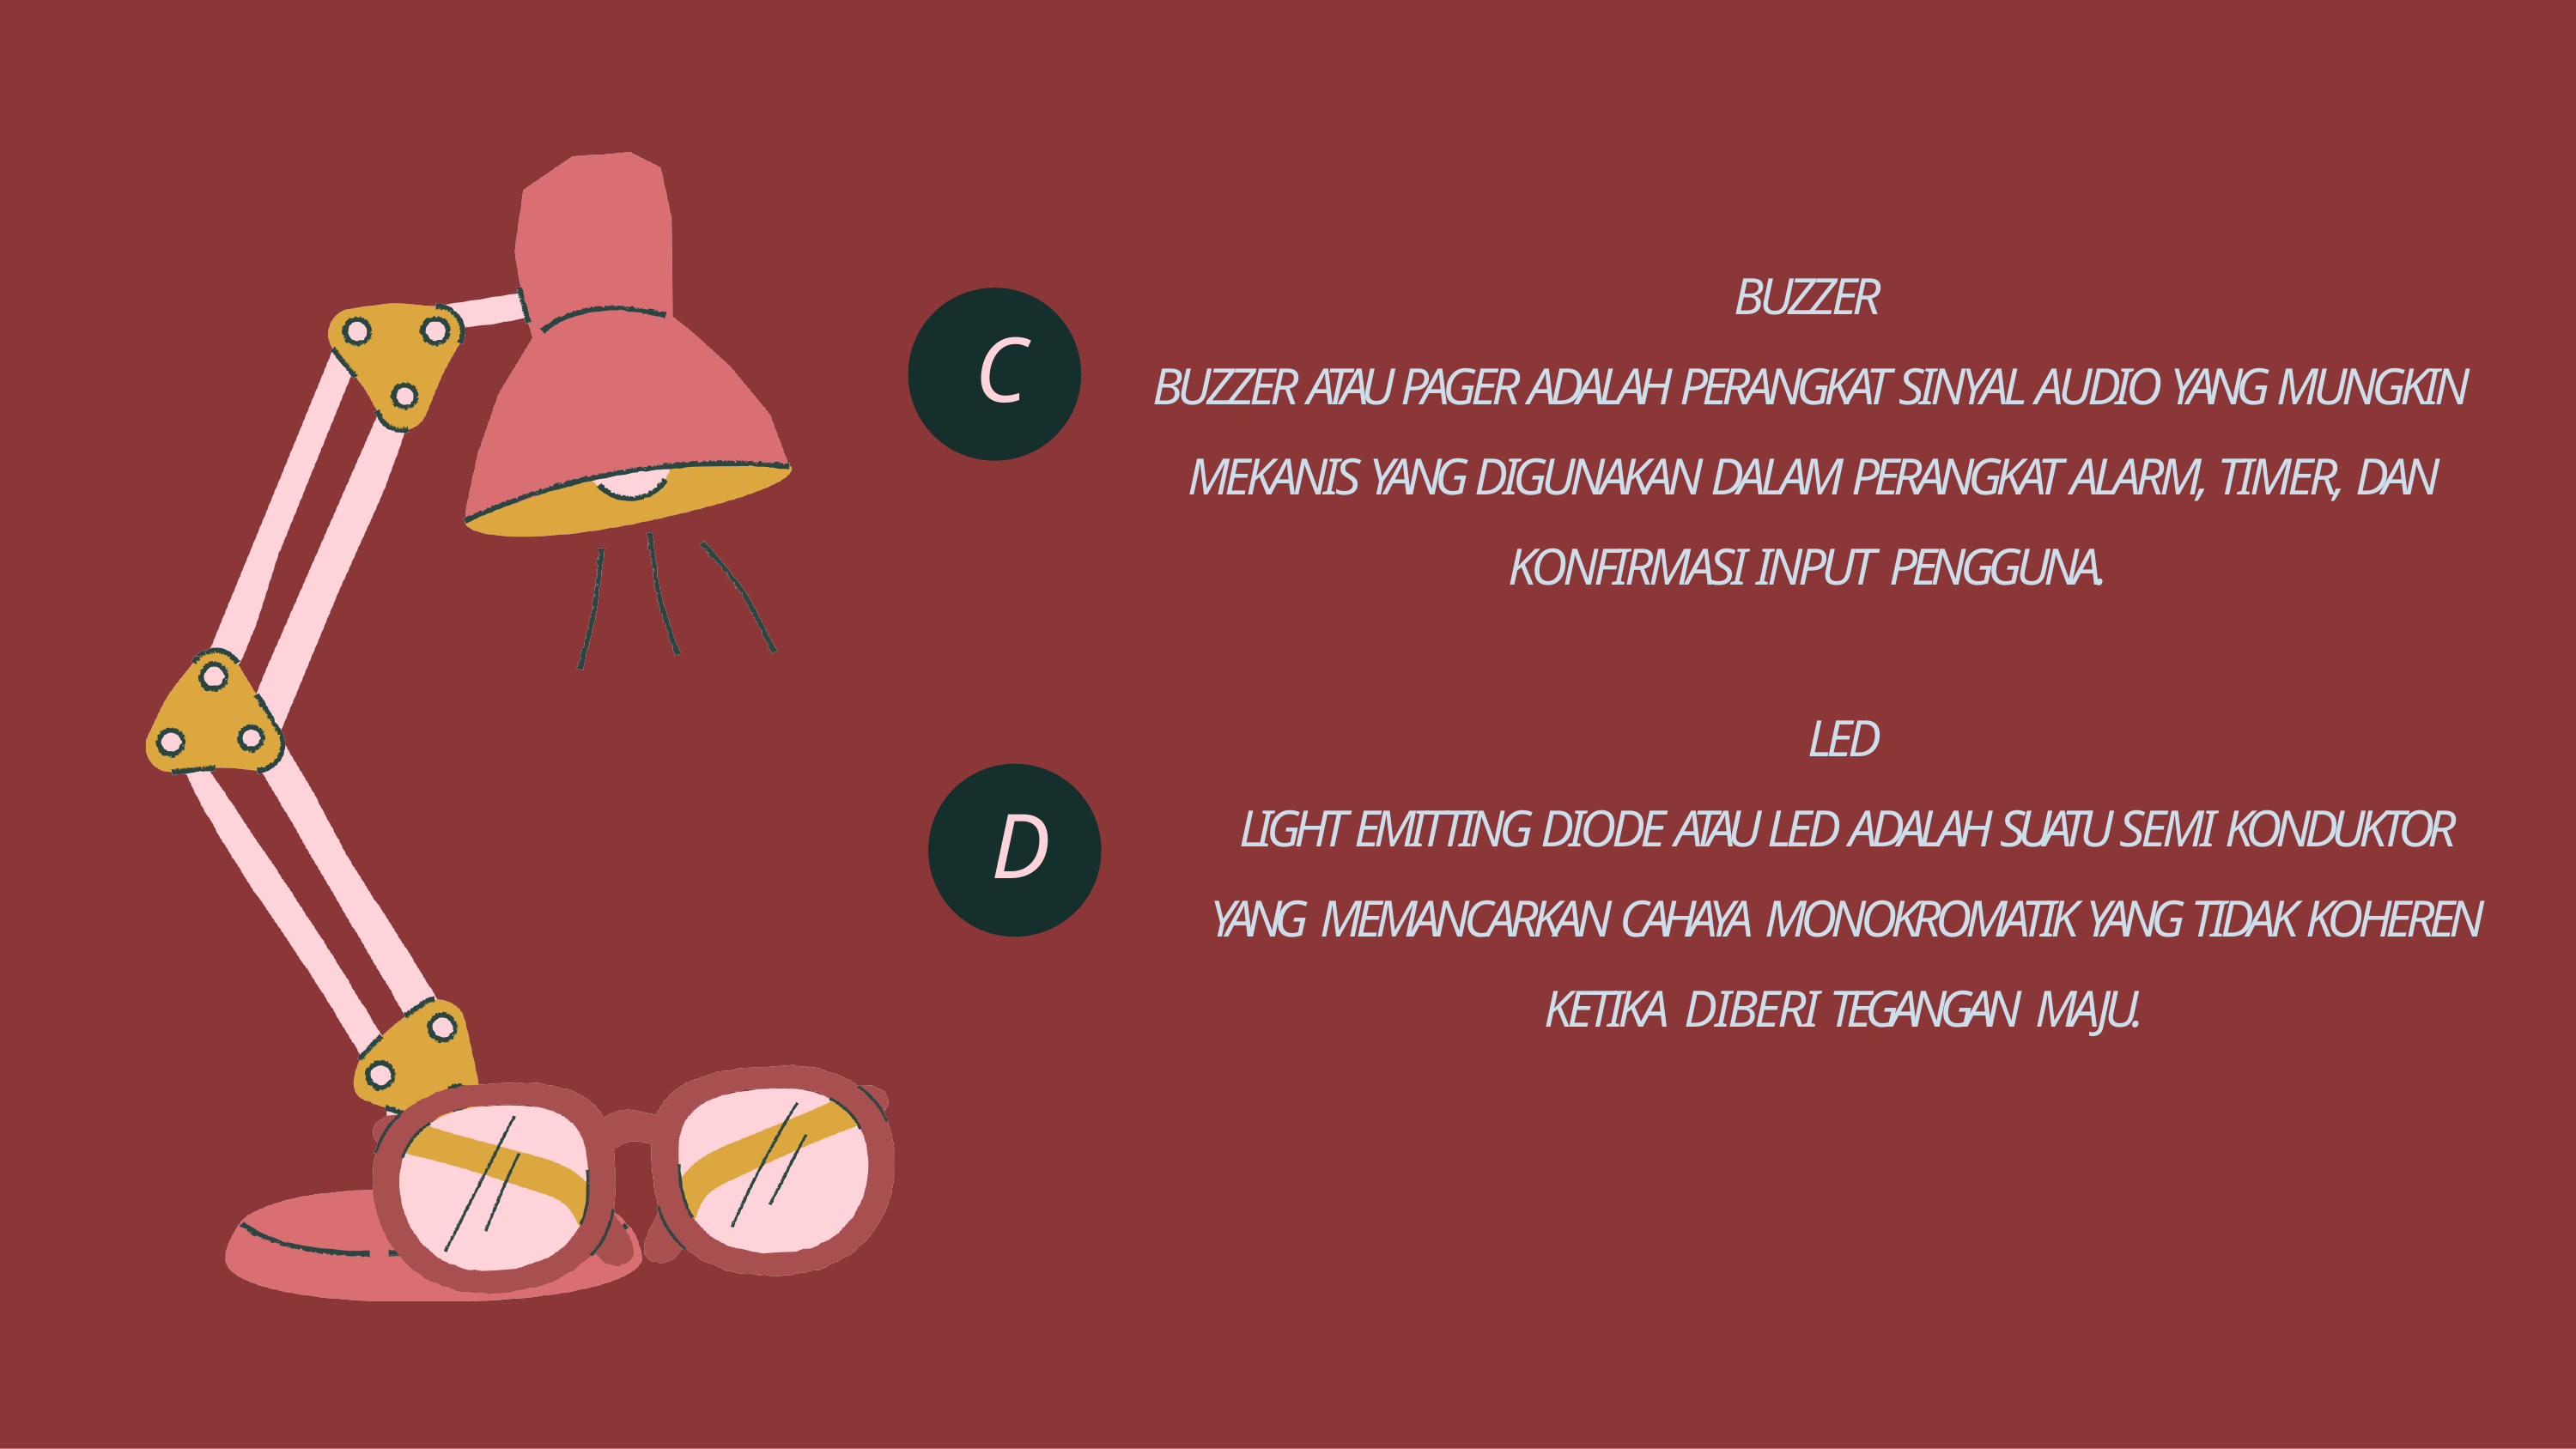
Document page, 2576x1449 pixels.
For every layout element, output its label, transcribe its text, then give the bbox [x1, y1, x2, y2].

text_box D [989, 786, 1040, 896]
text_box [928, 763, 1102, 937]
text_box [908, 288, 1082, 461]
title BUZZER BUZZER ATAU PAGER ADALAH PERANGKAT SINYAL AUDIO YANG MUNGKIN MEKANIS YANG DIGUNAKAN DALAM PERANGKAT ALARM, TIMER, DAN KONFIRMASI INPUT PENGGUNA. [1149, 223, 2467, 596]
text_box C [973, 311, 1016, 421]
text_box LED LIGHT EMITTING DIODE ATAU LED ADALAH SUATU SEMI KONDUKTOR YANG MEMANCARKAN CAHAYA MONOKROMATIK YANG TIDAK KOHEREN KETIKA DIBERI TEGANGAN MAJU. [1190, 664, 2499, 1037]
text_box [145, 152, 895, 1301]
